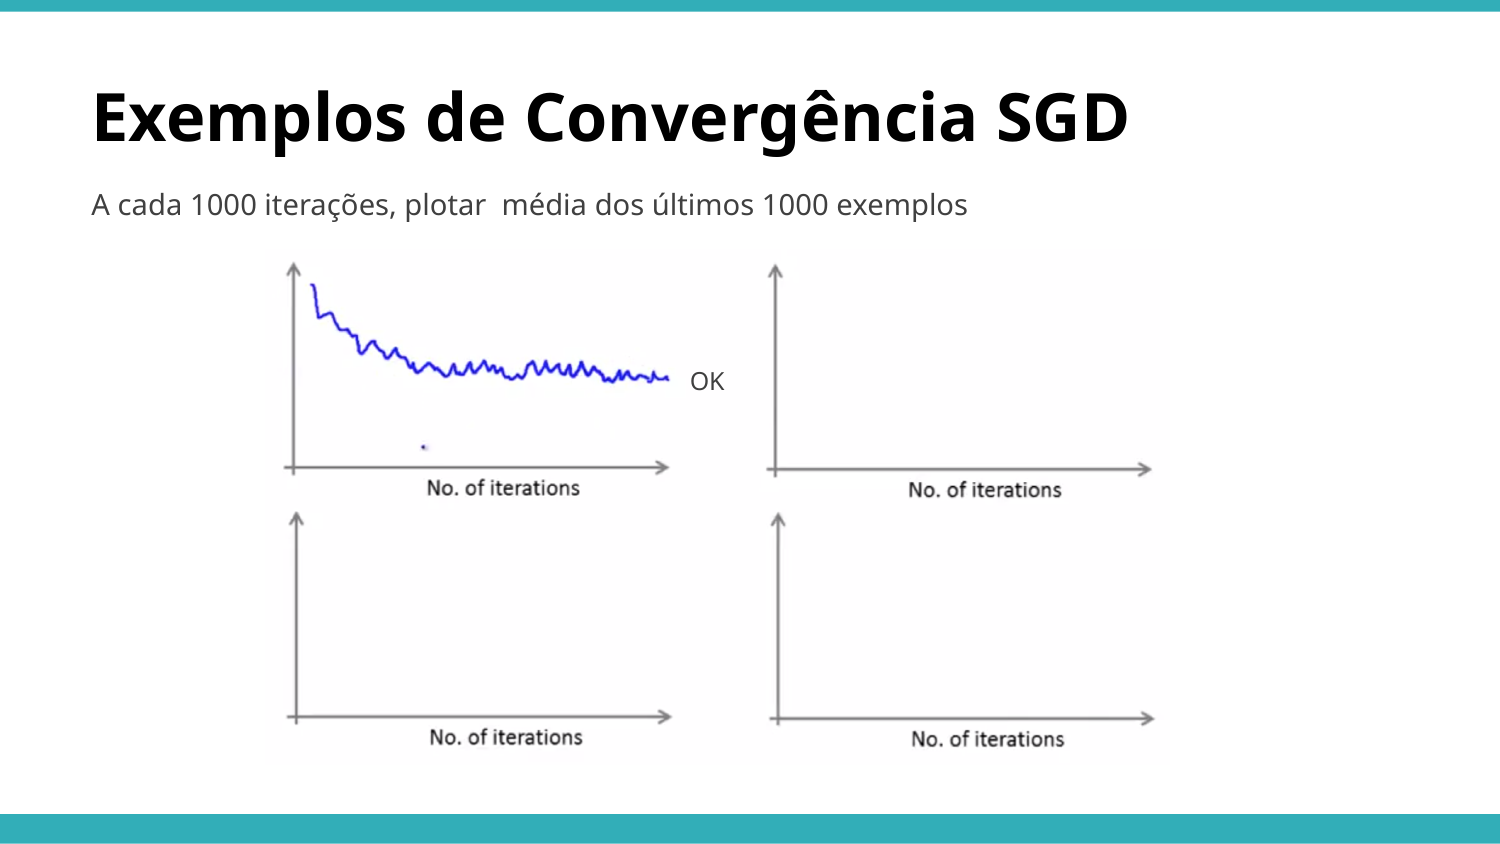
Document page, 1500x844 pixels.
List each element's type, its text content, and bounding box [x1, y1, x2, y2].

picture [265, 248, 1170, 765]
text_box Exemplos de Convergência SGD [76, 67, 1400, 162]
